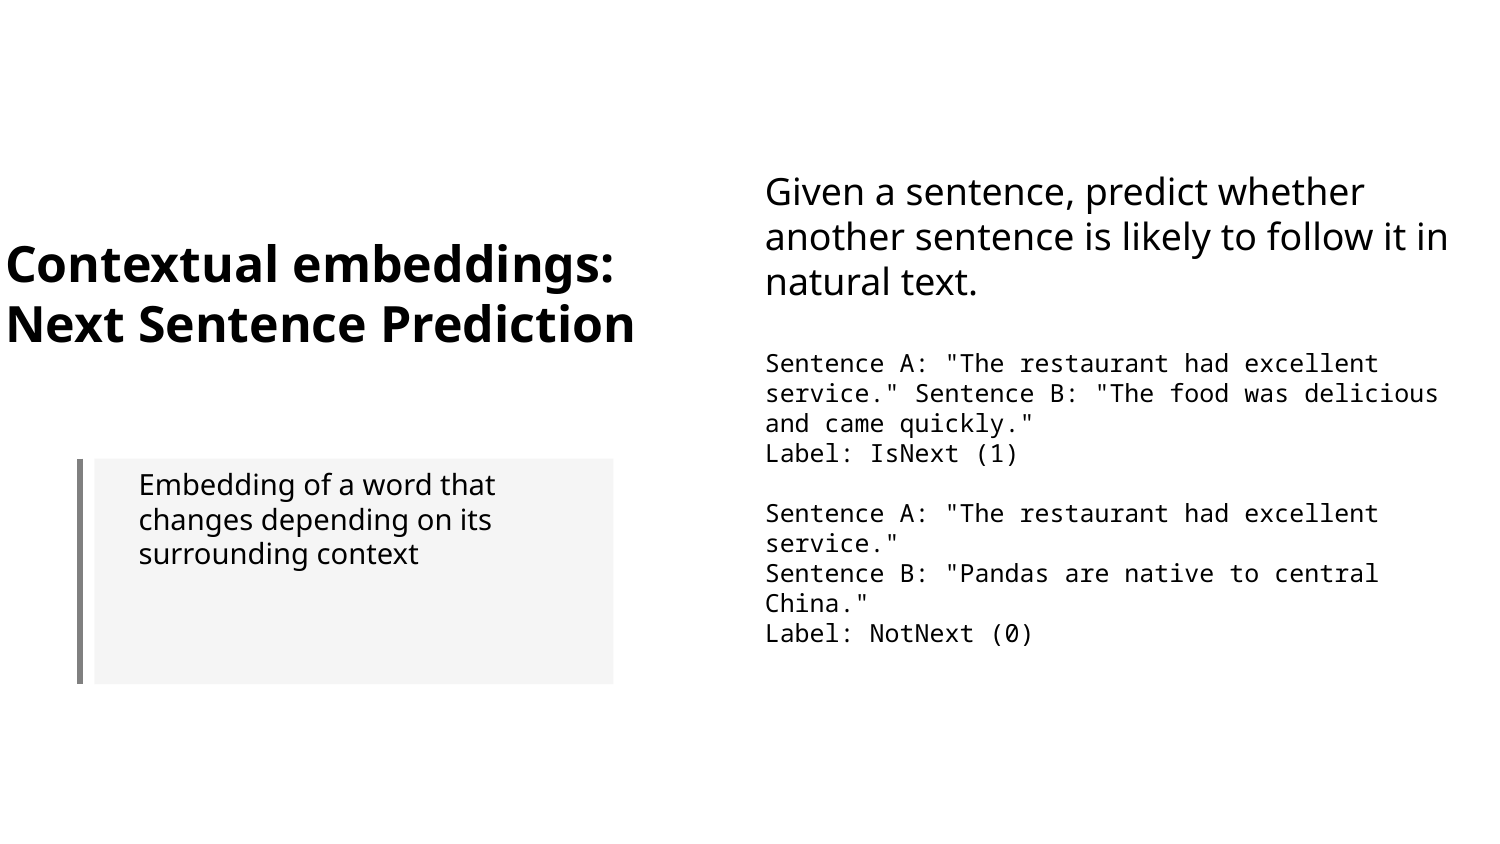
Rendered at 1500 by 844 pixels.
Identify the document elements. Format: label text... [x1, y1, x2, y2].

text_box Given a sentence, predict whether another sentence is likely to follow it in natural text. Sentence A: "The restaurant had excellent service." Sentence B: "The food was delicious and came quickly." Label: IsNext (1) Sentence A: "The restaurant had excellent service." Sentence B: "Pandas are native to central China." Label: NotNext (0) [749, 160, 1500, 655]
text_box Embedding of a word that changes depending on its surrounding context [92, 456, 615, 686]
text_box Contextual embeddings: Next Sentence Prediction [0, 224, 652, 360]
